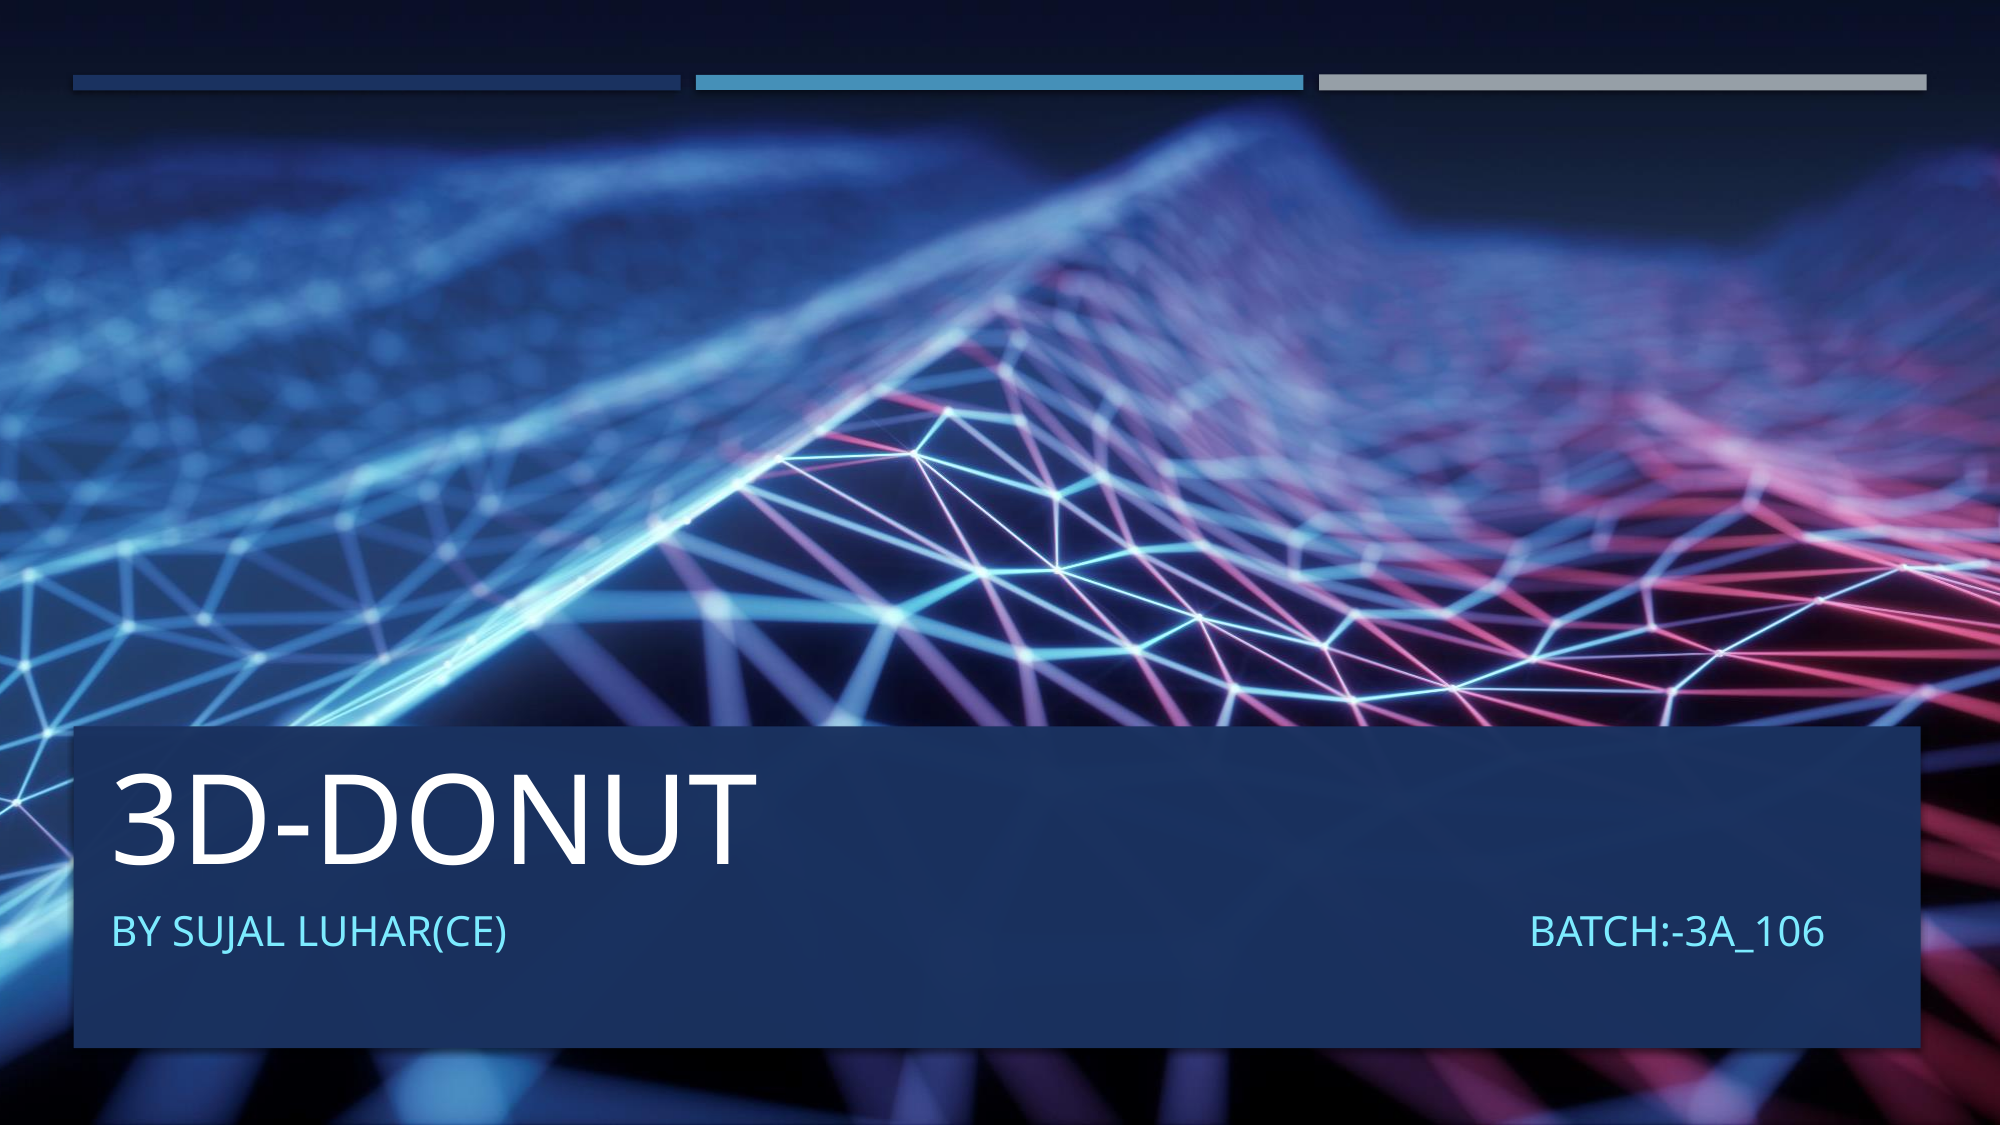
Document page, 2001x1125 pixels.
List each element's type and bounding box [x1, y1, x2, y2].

text_box [72, 73, 1928, 92]
picture [0, 0, 2000, 1125]
